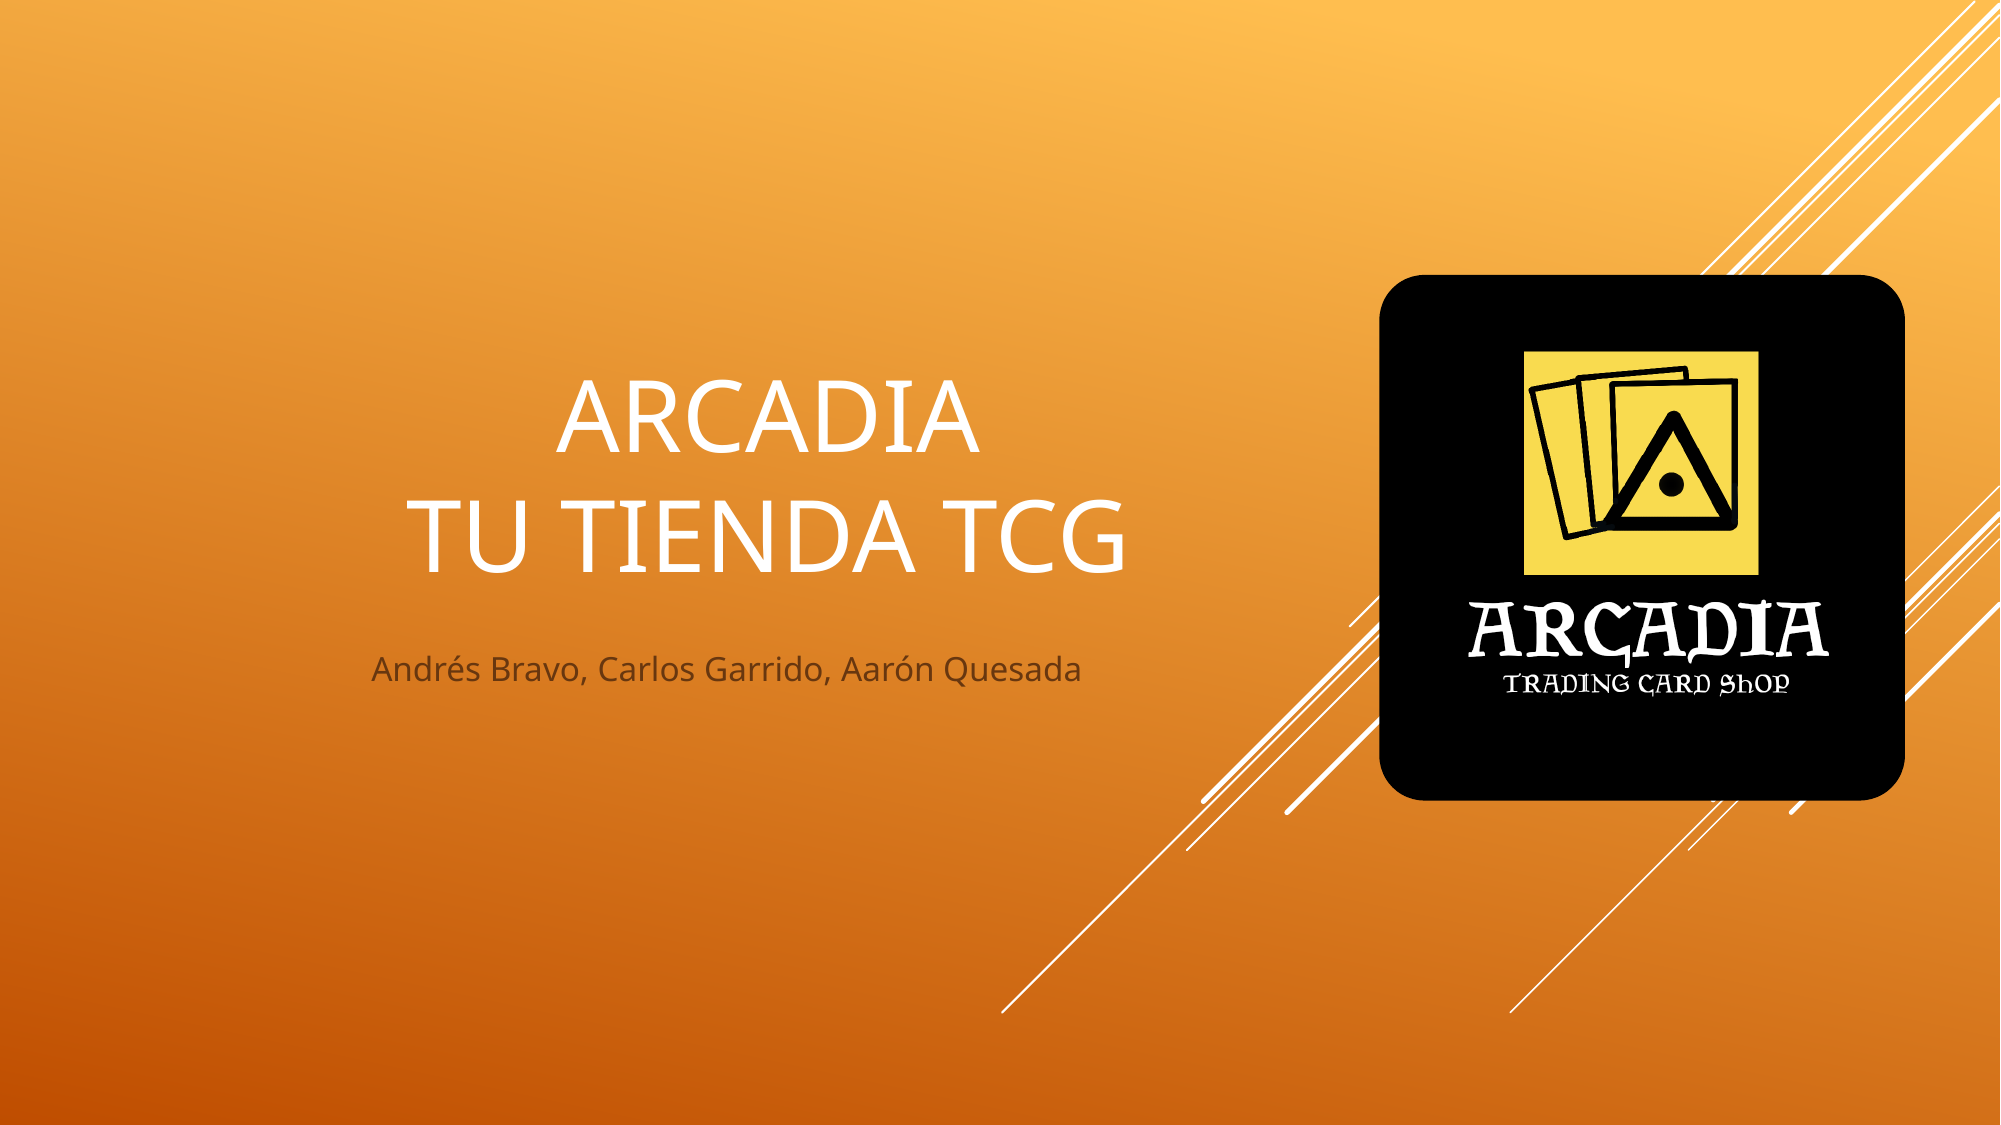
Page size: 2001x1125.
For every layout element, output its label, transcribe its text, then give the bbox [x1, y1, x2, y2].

subtitle Andrés Bravo, Carlos Garrido, Aarón Quesada [202, 640, 1253, 961]
title ARCADIA Tu tienda TCG [112, 112, 1425, 600]
text_box [1379, 274, 1905, 801]
